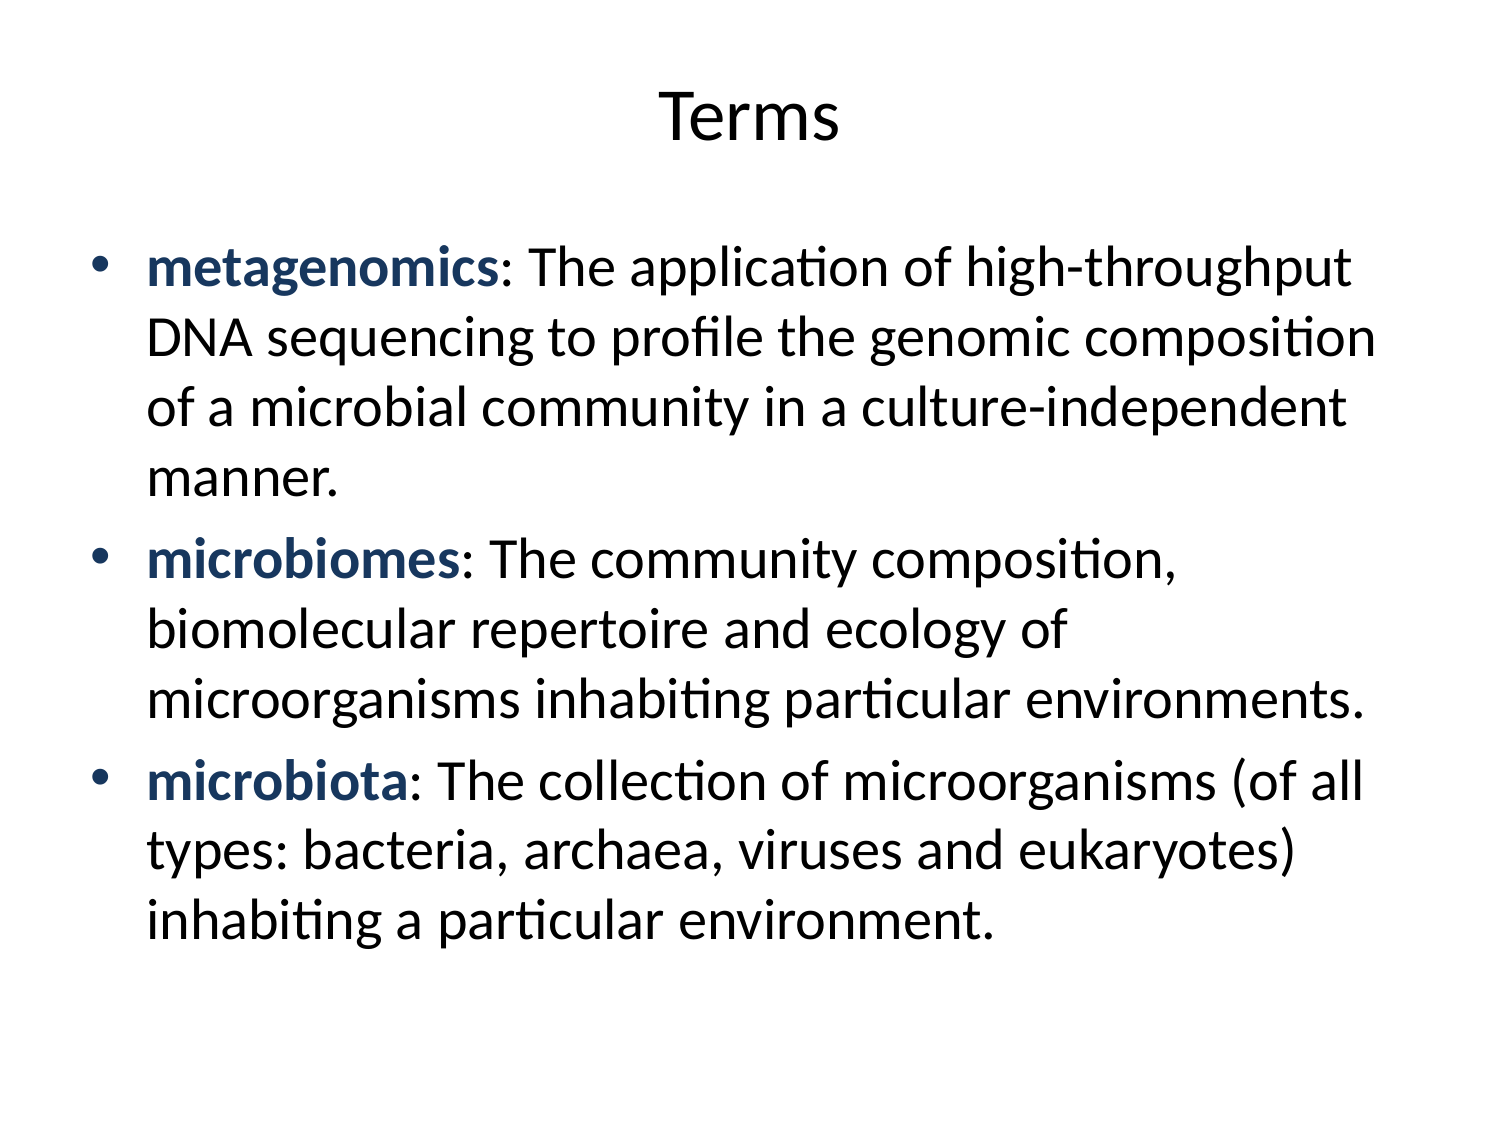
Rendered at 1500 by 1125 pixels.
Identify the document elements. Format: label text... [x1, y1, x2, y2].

list metagenomics: The application of high-throughput DNA sequencing to profile the genomic composition of a microbial community in a culture-independent manner. microbiomes: The community composition, biomolecular repertoire and ecology of microorganisms inhabiting particular environments. microbiota: The collection of microorganisms (of all types: bacteria, archaea, viruses and eukaryotes) inhabiting a particular environment. [75, 220, 1425, 1009]
title Terms [75, 45, 1425, 175]
